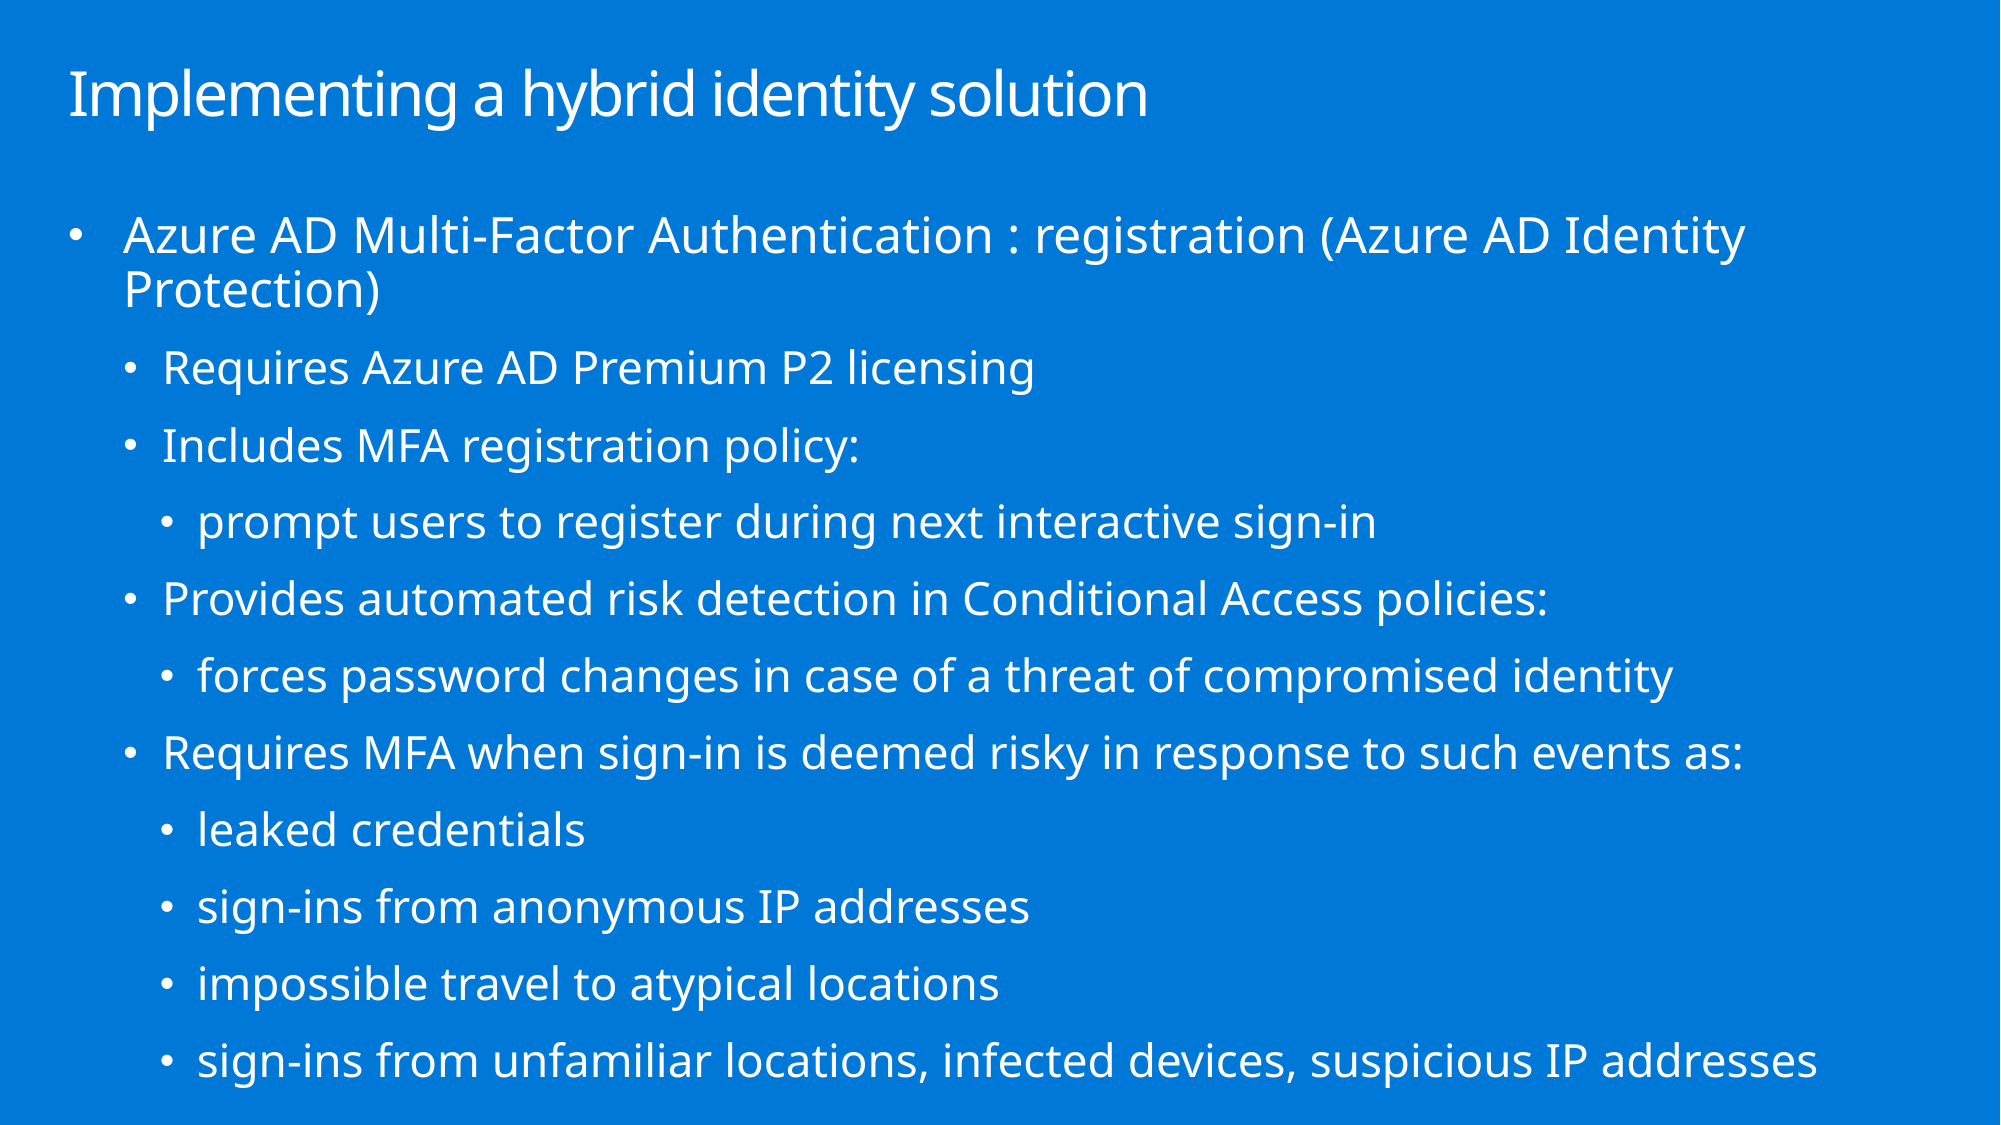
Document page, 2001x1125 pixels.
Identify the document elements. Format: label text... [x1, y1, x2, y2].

list Azure AD Multi-Factor Authentication : registration (Azure AD Identity Protection) Requires Azure AD Premium P2 licensing Includes MFA registration policy: prompt users to register during next interactive sign-in Provides automated risk detection in Conditional Access policies: forces password changes in case of a threat of compromised identity Requires MFA when sign-in is deemed risky in response to such events as: leaked credentials sign-ins from anonymous IP addresses impossible travel to atypical locations sign-ins from unfamiliar locations, infected devices, suspicious IP addresses [44, 195, 1956, 1125]
title Implementing a hybrid identity solution [44, 47, 1957, 196]
